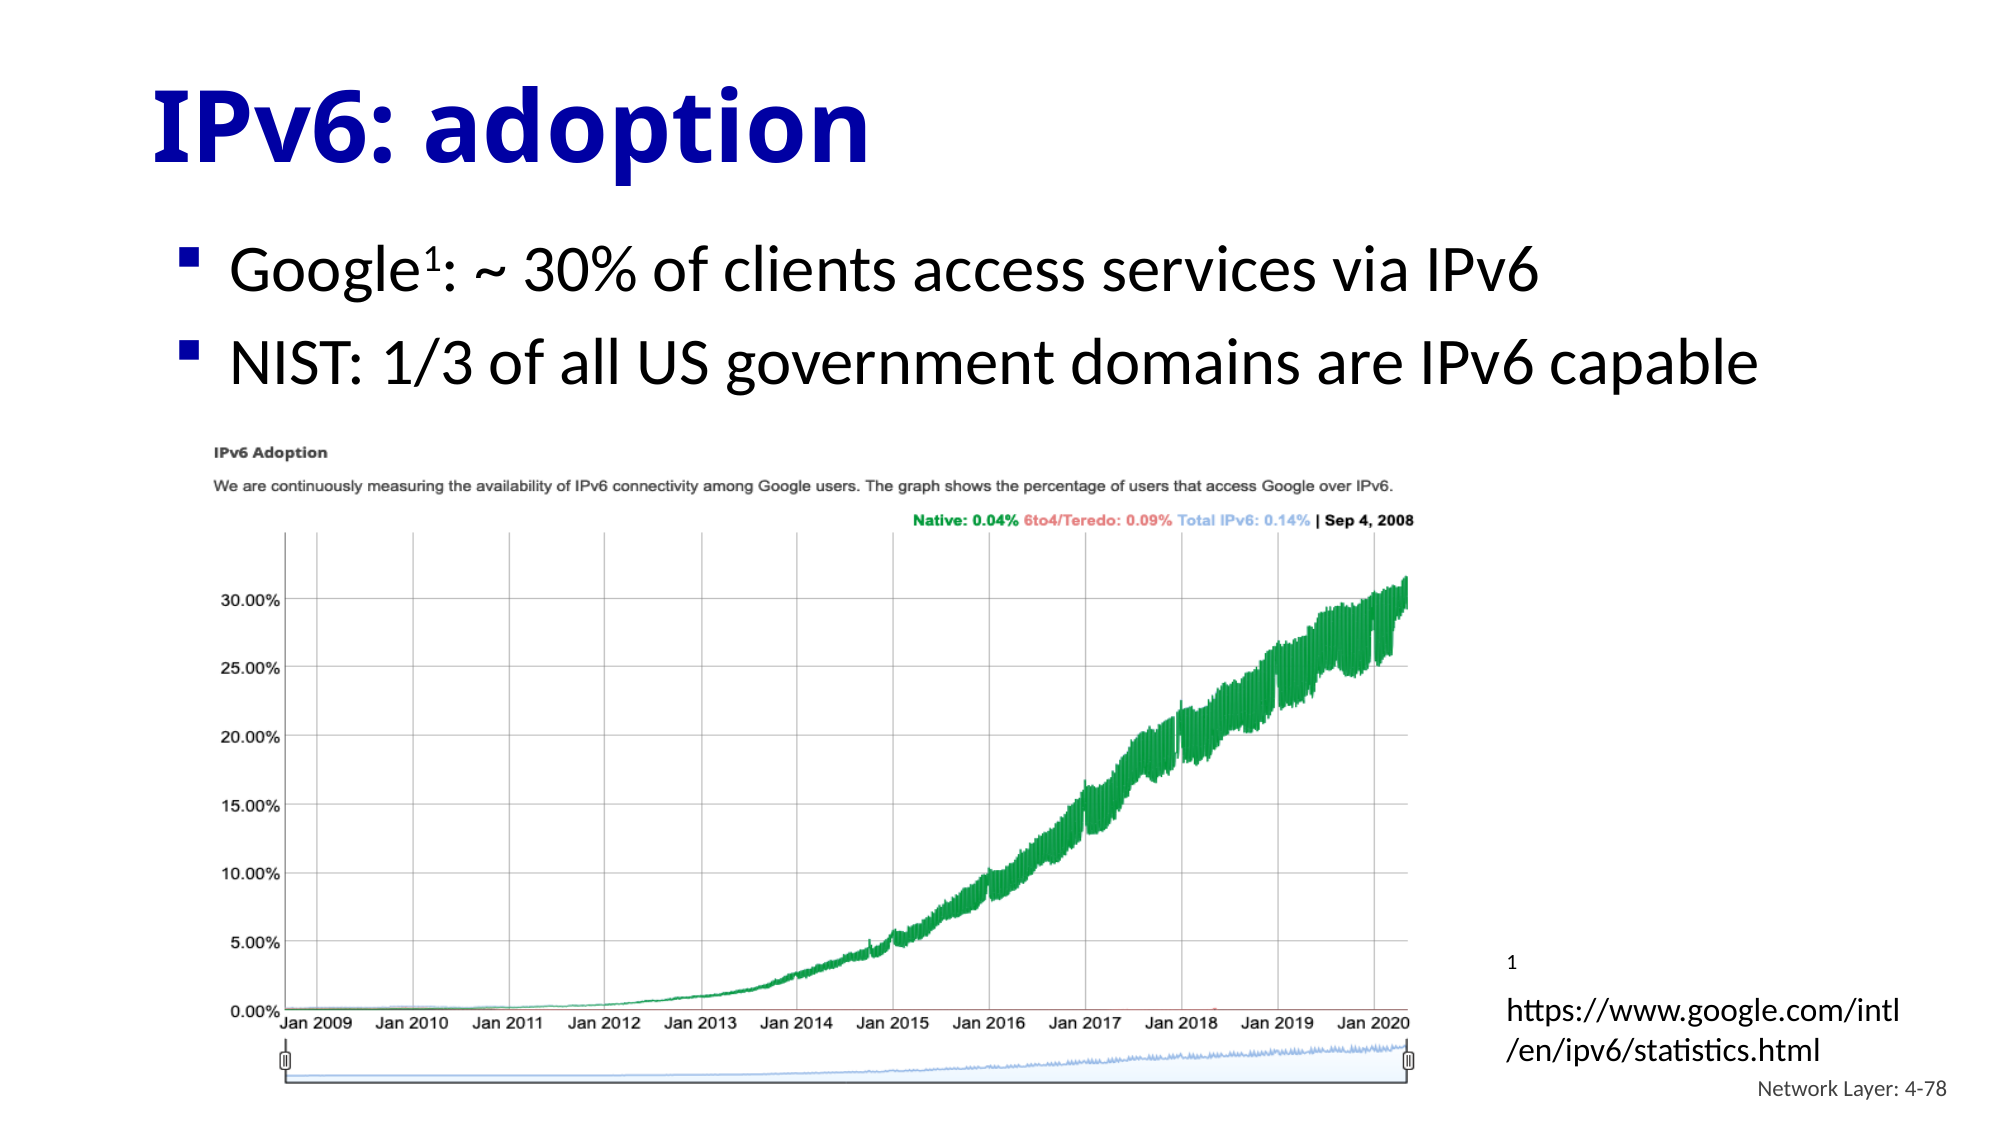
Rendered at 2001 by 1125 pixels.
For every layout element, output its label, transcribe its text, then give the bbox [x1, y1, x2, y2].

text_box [210, 428, 1925, 1093]
slide_number Network Layer: 4-78 [1512, 1056, 1963, 1117]
list Google1: ~ 30% of clients access services via IPv6 NIST: 1/3 of all US government domains are IPv6 capable [137, 226, 1863, 415]
title IPv6: adoption [137, 56, 1863, 204]
